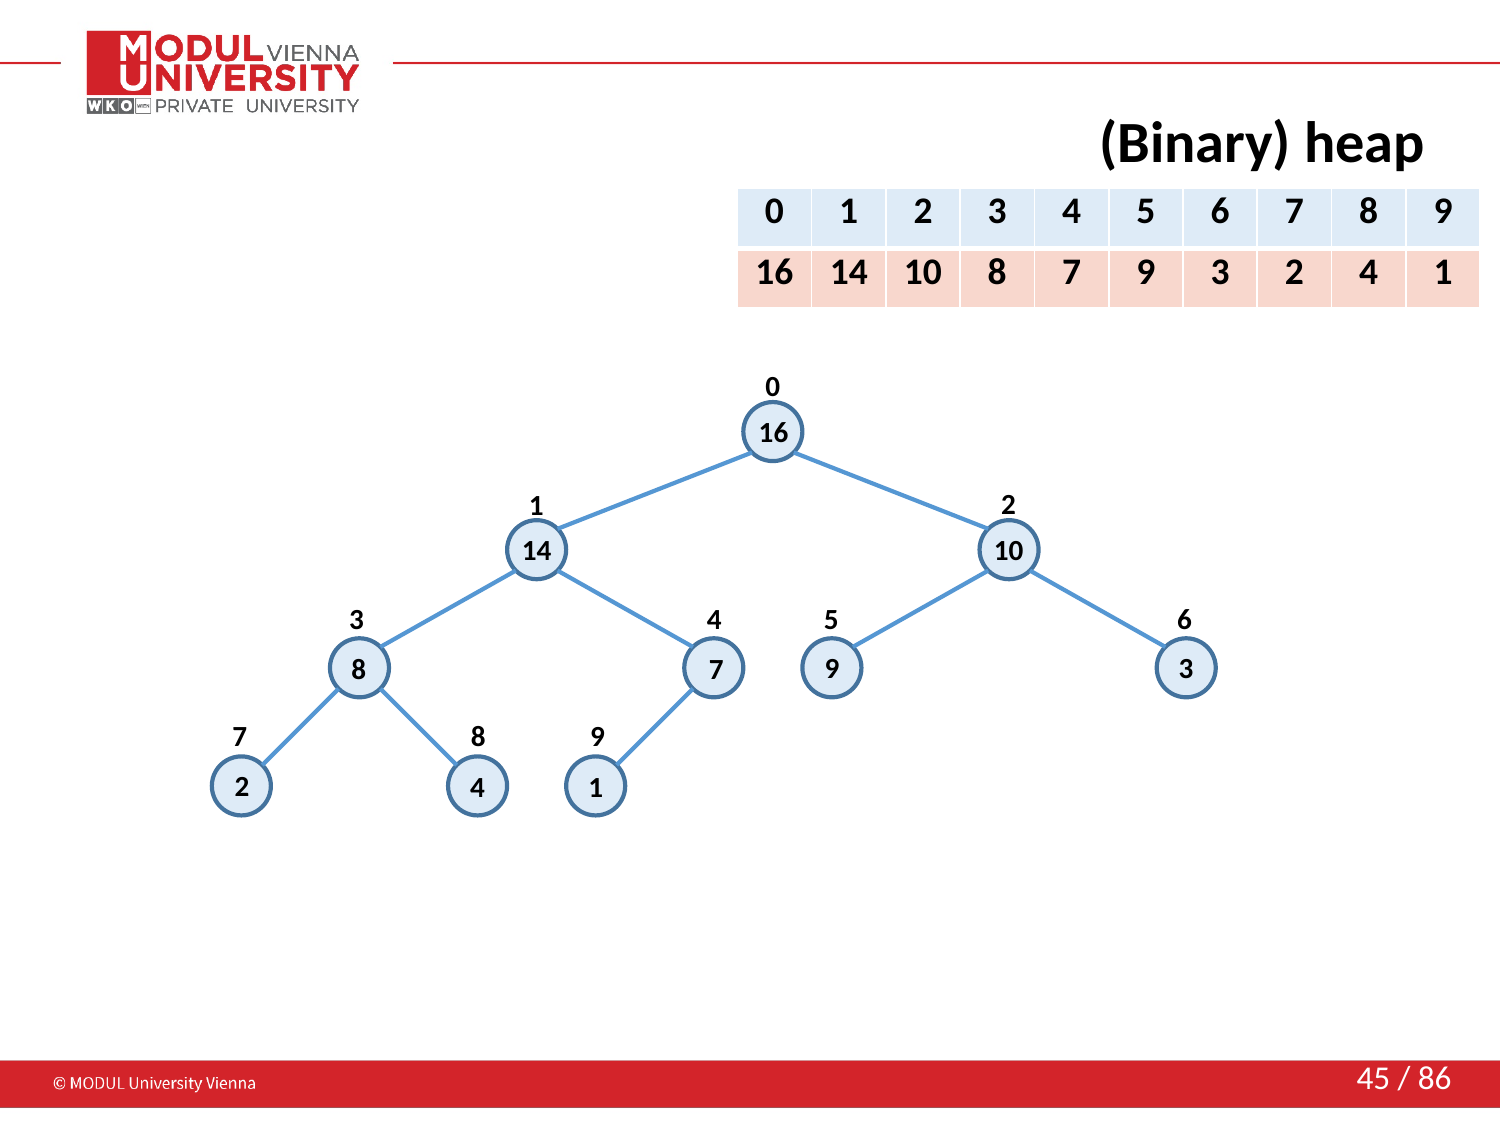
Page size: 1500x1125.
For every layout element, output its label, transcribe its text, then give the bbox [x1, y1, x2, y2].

text_box 2 [993, 477, 1031, 528]
text_box 9 [809, 643, 855, 692]
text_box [557, 452, 753, 530]
text_box [756, 457, 788, 464]
text_box 7 [217, 710, 256, 760]
table_header 8 [961, 251, 1034, 307]
text_box [520, 575, 552, 582]
table_header 2 [887, 189, 959, 246]
text_box 1 [513, 478, 552, 529]
table_header 3 [961, 189, 1034, 246]
text_box [458, 811, 497, 818]
text_box [445, 774, 455, 809]
text_box [618, 774, 628, 809]
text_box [261, 688, 339, 766]
text_box 3 [334, 593, 375, 643]
table_header 0 [738, 189, 811, 246]
title (Binary) heap [75, 44, 1425, 233]
table_header 9 [1110, 251, 1182, 307]
text_box [500, 763, 510, 809]
text_box [739, 648, 746, 687]
text_box 10 [978, 524, 1039, 575]
text_box [855, 656, 864, 690]
table_header 14 [812, 251, 885, 307]
text_box 5 [808, 593, 847, 643]
text_box 6 [1170, 593, 1207, 643]
text_box 4 [455, 760, 500, 811]
table_header 4 [1035, 189, 1108, 246]
text_box [811, 692, 853, 700]
table_header 8 [1332, 189, 1405, 246]
picture [0, 0, 1500, 1125]
text_box [1209, 645, 1218, 690]
text_box 4 [698, 593, 737, 643]
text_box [380, 570, 516, 648]
text_box 8 [462, 710, 501, 760]
text_box 2 [219, 760, 265, 810]
text_box 7 [694, 642, 739, 693]
text_box [265, 774, 273, 807]
table_header 1 [1407, 251, 1479, 307]
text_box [793, 452, 989, 530]
text_box [1154, 656, 1163, 690]
text_box [564, 763, 573, 808]
table_header 7 [1035, 251, 1108, 307]
table_header 4 [1332, 251, 1405, 307]
text_box 3 [1163, 641, 1209, 692]
table_header 6 [1184, 189, 1256, 246]
text_box 1 [573, 760, 618, 811]
text_box 0 [750, 359, 796, 410]
text_box 9 [575, 710, 611, 760]
table_header 1 [812, 189, 885, 246]
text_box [380, 688, 457, 766]
text_box [992, 575, 1024, 582]
text_box [682, 655, 694, 688]
table_header 9 [1407, 189, 1479, 246]
table_header 10 [887, 251, 959, 307]
text_box 16 [743, 406, 804, 457]
text_box [209, 763, 219, 809]
text_box [800, 646, 809, 690]
text_box [1165, 692, 1207, 700]
text_box [381, 656, 392, 687]
text_box [220, 810, 262, 818]
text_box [557, 570, 694, 648]
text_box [616, 688, 694, 766]
text_box [698, 693, 733, 700]
text_box [343, 693, 375, 700]
table_header 16 [738, 251, 811, 307]
table_header 3 [1184, 251, 1256, 307]
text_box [852, 570, 989, 648]
table_header 5 [1110, 189, 1182, 246]
text_box 8 [336, 643, 381, 693]
text_box [576, 811, 615, 818]
table_header 7 [1258, 189, 1331, 246]
text_box [327, 646, 336, 687]
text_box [1029, 570, 1166, 648]
table_header 2 [1258, 251, 1331, 307]
text_box 14 [506, 524, 567, 575]
